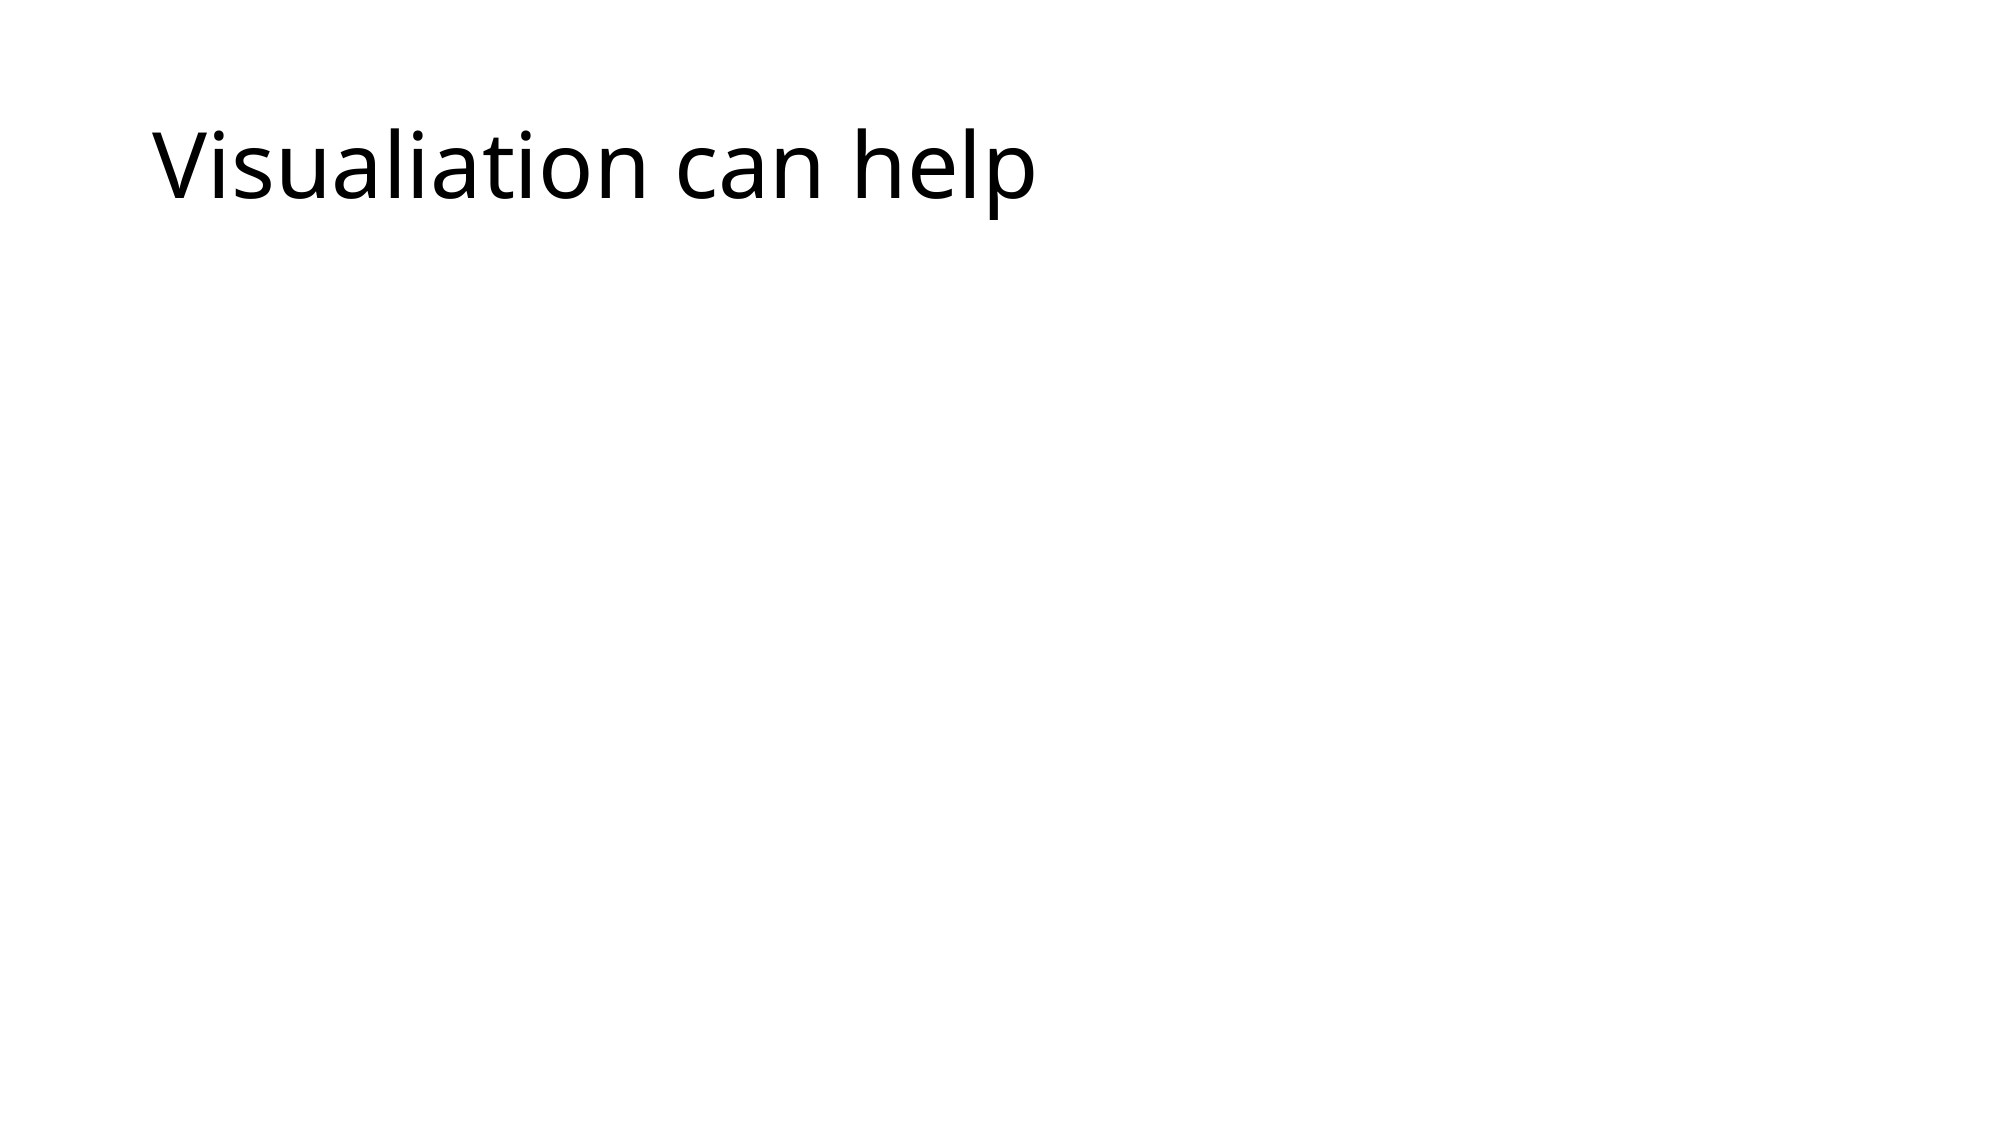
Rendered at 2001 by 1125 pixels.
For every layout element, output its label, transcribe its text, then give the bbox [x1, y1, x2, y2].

title Visualiation can help [137, 59, 1863, 278]
